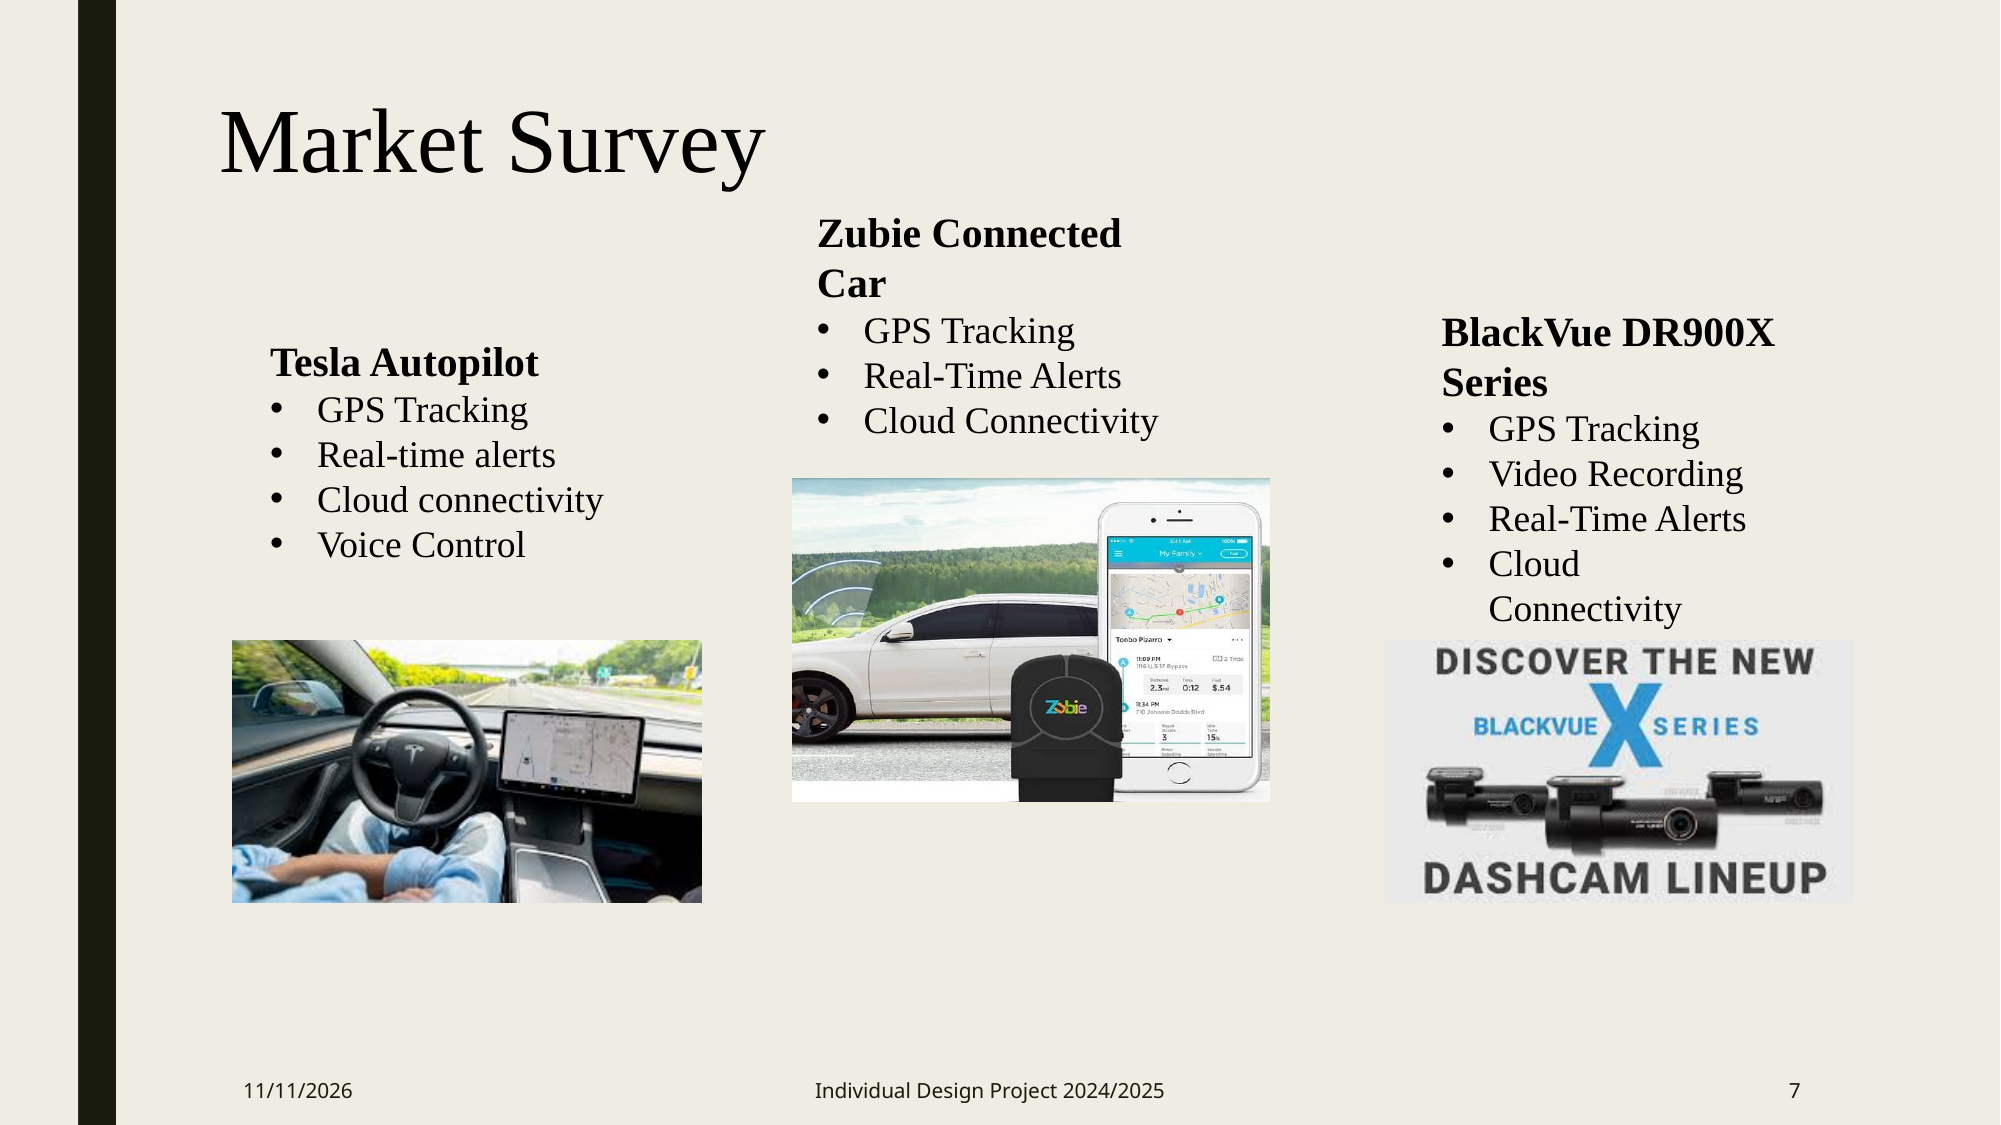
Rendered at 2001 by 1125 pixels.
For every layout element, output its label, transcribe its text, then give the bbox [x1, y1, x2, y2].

picture [1384, 640, 1854, 903]
text_box Tesla Autopilot GPS Tracking Real-time alerts Cloud connectivity Voice Control [255, 327, 665, 573]
picture [792, 478, 1271, 802]
text_box Market Survey [204, 73, 1072, 244]
footer Individual Design Project 2024/2025 [474, 1058, 1505, 1125]
text_box Zubie Connected Car GPS Tracking Real-Time Alerts Cloud Connectivity [802, 198, 1198, 449]
picture [232, 640, 702, 903]
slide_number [228, 1058, 426, 1125]
text_box BlackVue DR900X Series GPS Tracking Video Recording Real-Time Alerts Cloud Connectivity [1426, 297, 1796, 640]
slide_number 7 [1553, 1058, 1816, 1125]
